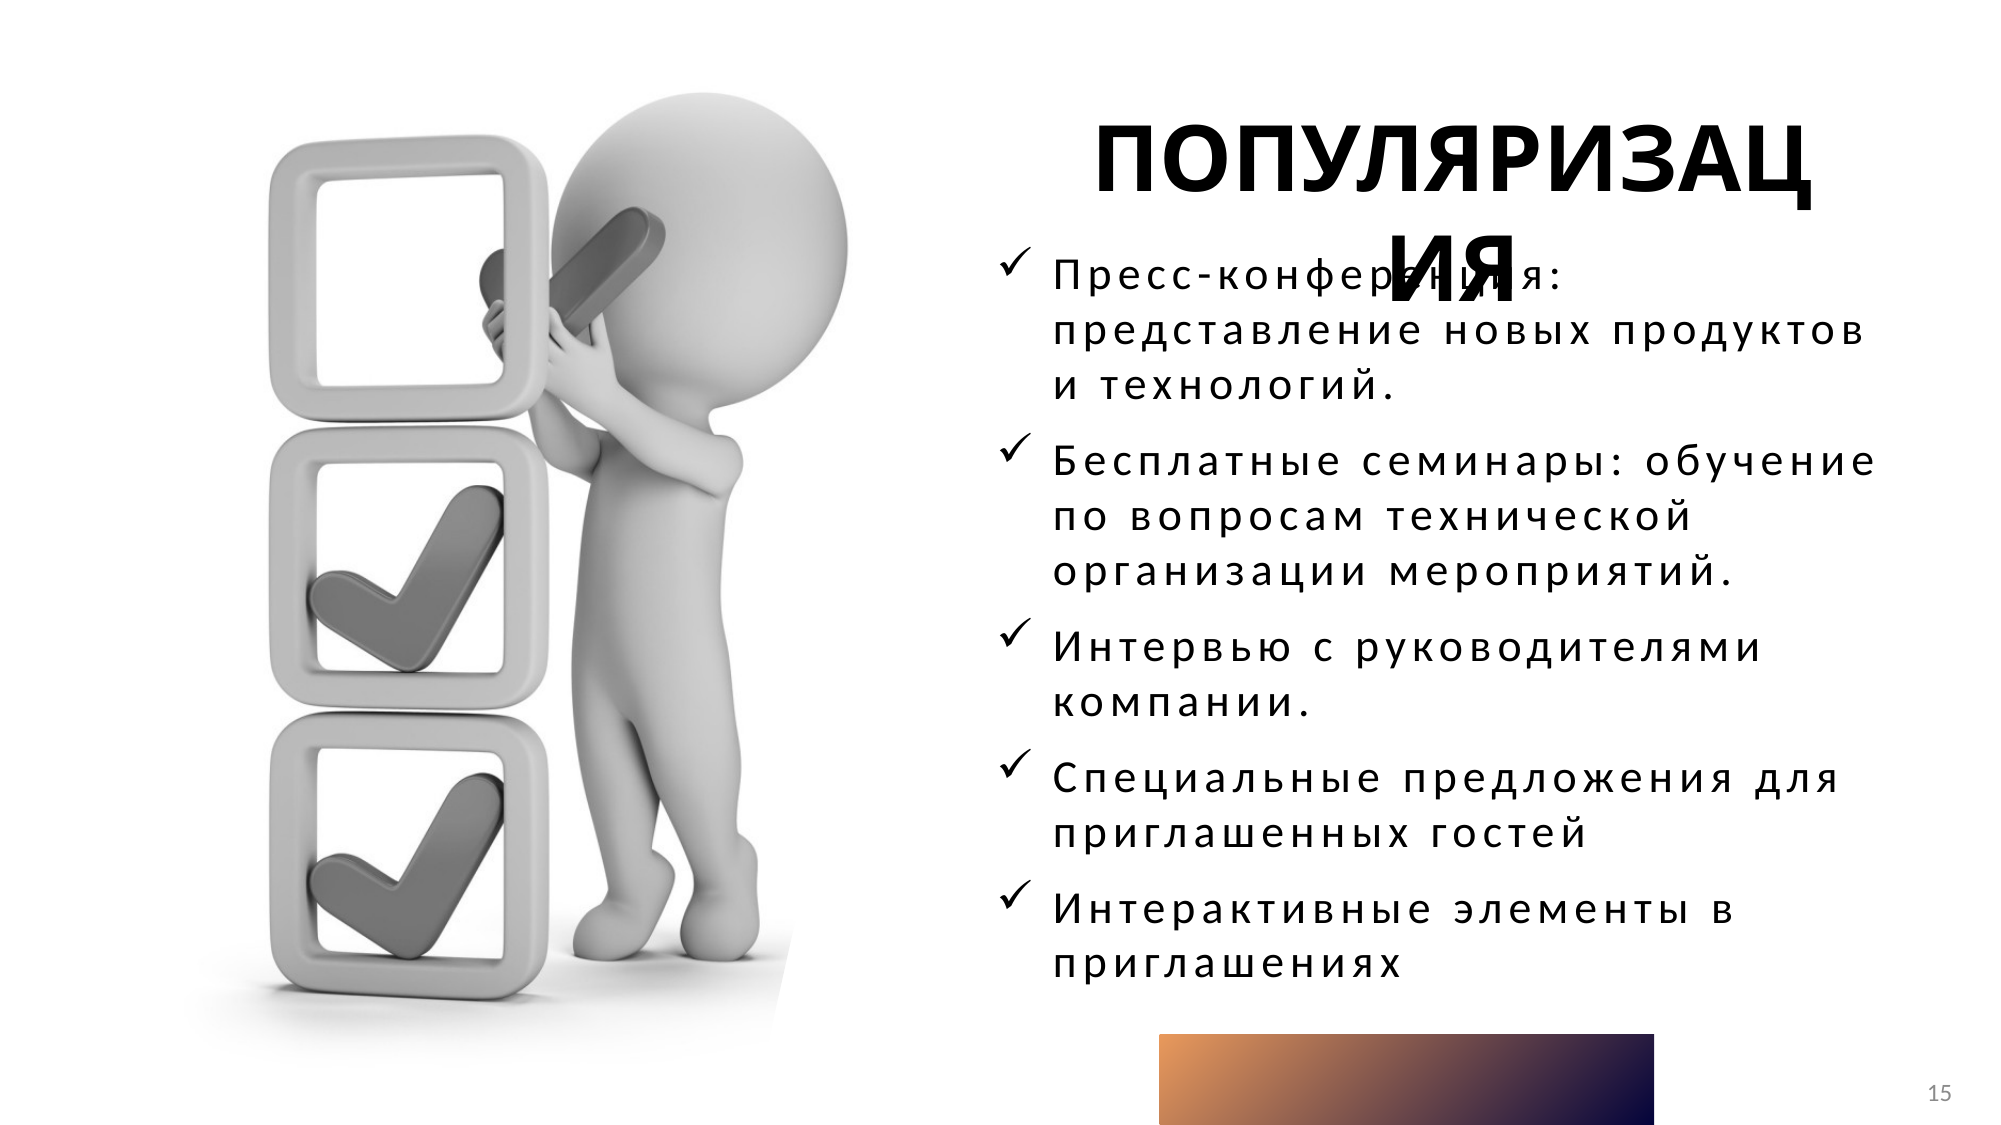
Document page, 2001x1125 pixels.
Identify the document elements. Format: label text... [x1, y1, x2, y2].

picture [0, 0, 1000, 1125]
list Пресс-конференция: представление новых продуктов и технологий. Бесплатные семинары: обучение по вопросам технической организации мероприятий. Интервью с руководителями компании. Специальные предложения для приглашенных гостей Интерактивные элементы в приглашениях [1000, 236, 1919, 990]
slide_number 15 [1894, 1061, 1968, 1121]
title популяризация [1051, 92, 1854, 236]
